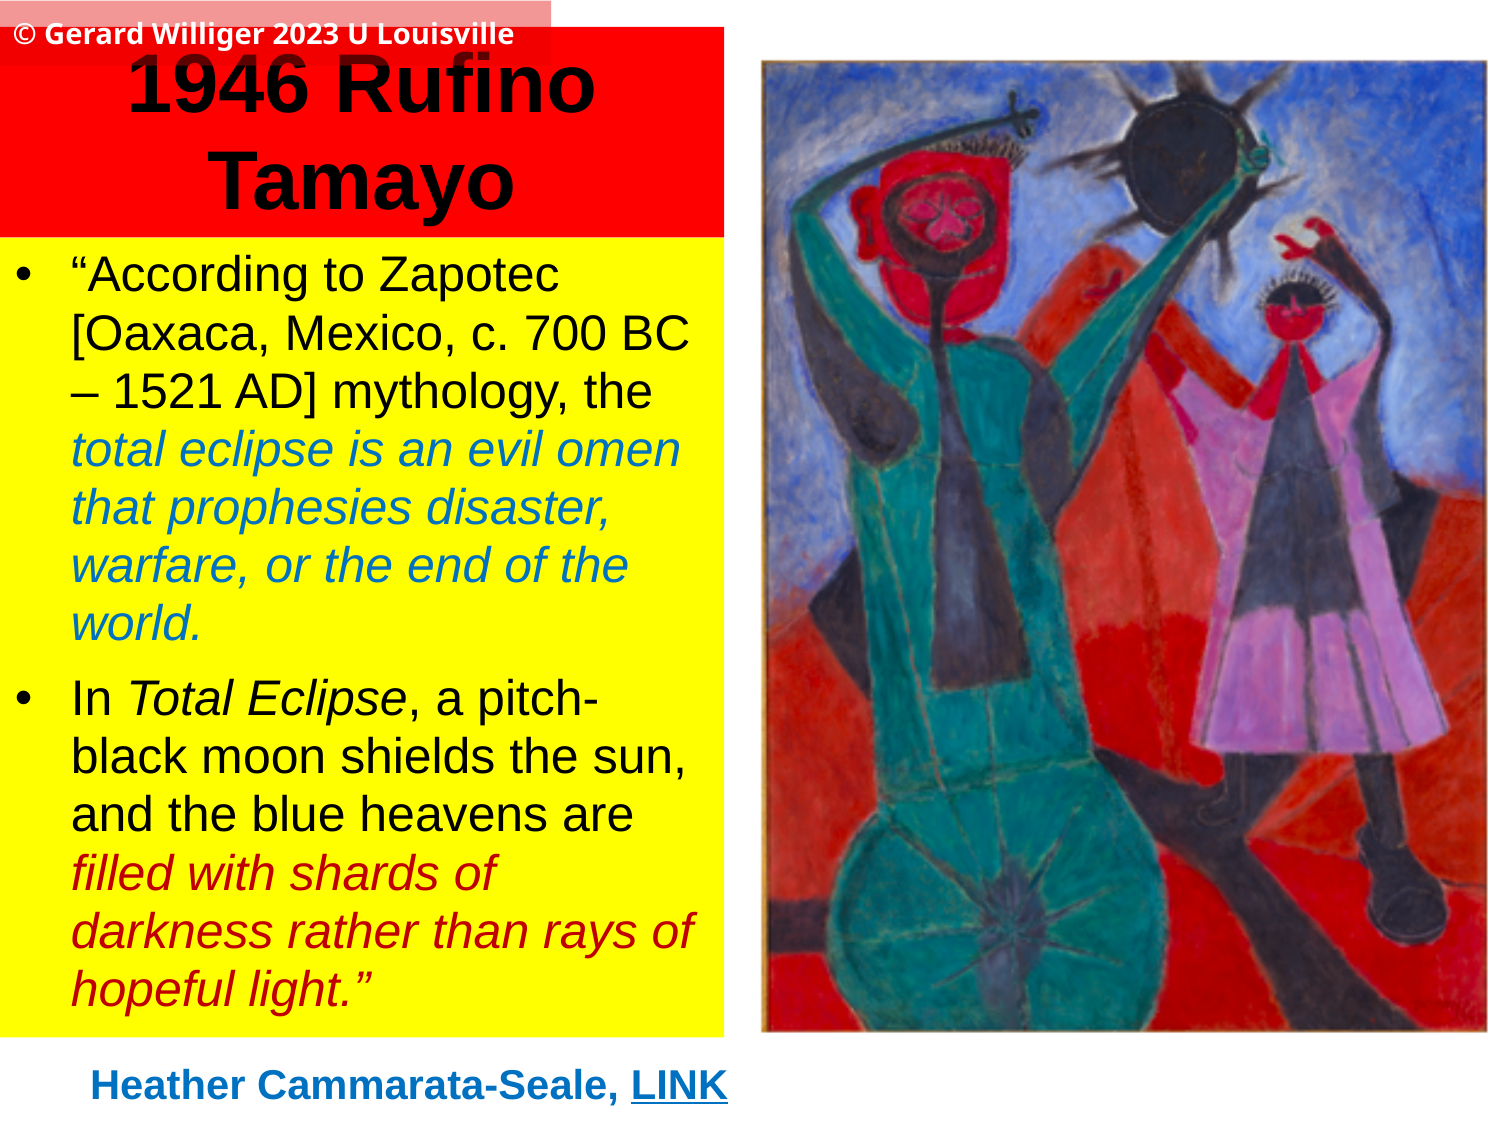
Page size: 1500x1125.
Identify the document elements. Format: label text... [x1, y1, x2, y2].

text_box © Gerard Williger 2023 U Louisville [0, 0, 552, 66]
picture [749, 49, 1500, 1051]
text_box Heather Cammarata-Seale, LINK [75, 1050, 1150, 1115]
title 1946 Rufino Tamayo [0, 26, 725, 238]
list “According to Zapotec [Oaxaca, Mexico, c. 700 BC – 1521 AD] mythology, the total eclipse is an evil omen that prophesies disaster, warfare, or the end of the world. In Total Eclipse, a pitch-black moon shields the sun, and the blue heavens are filled with shards of darkness rather than rays of hopeful light.” [0, 238, 725, 1038]
